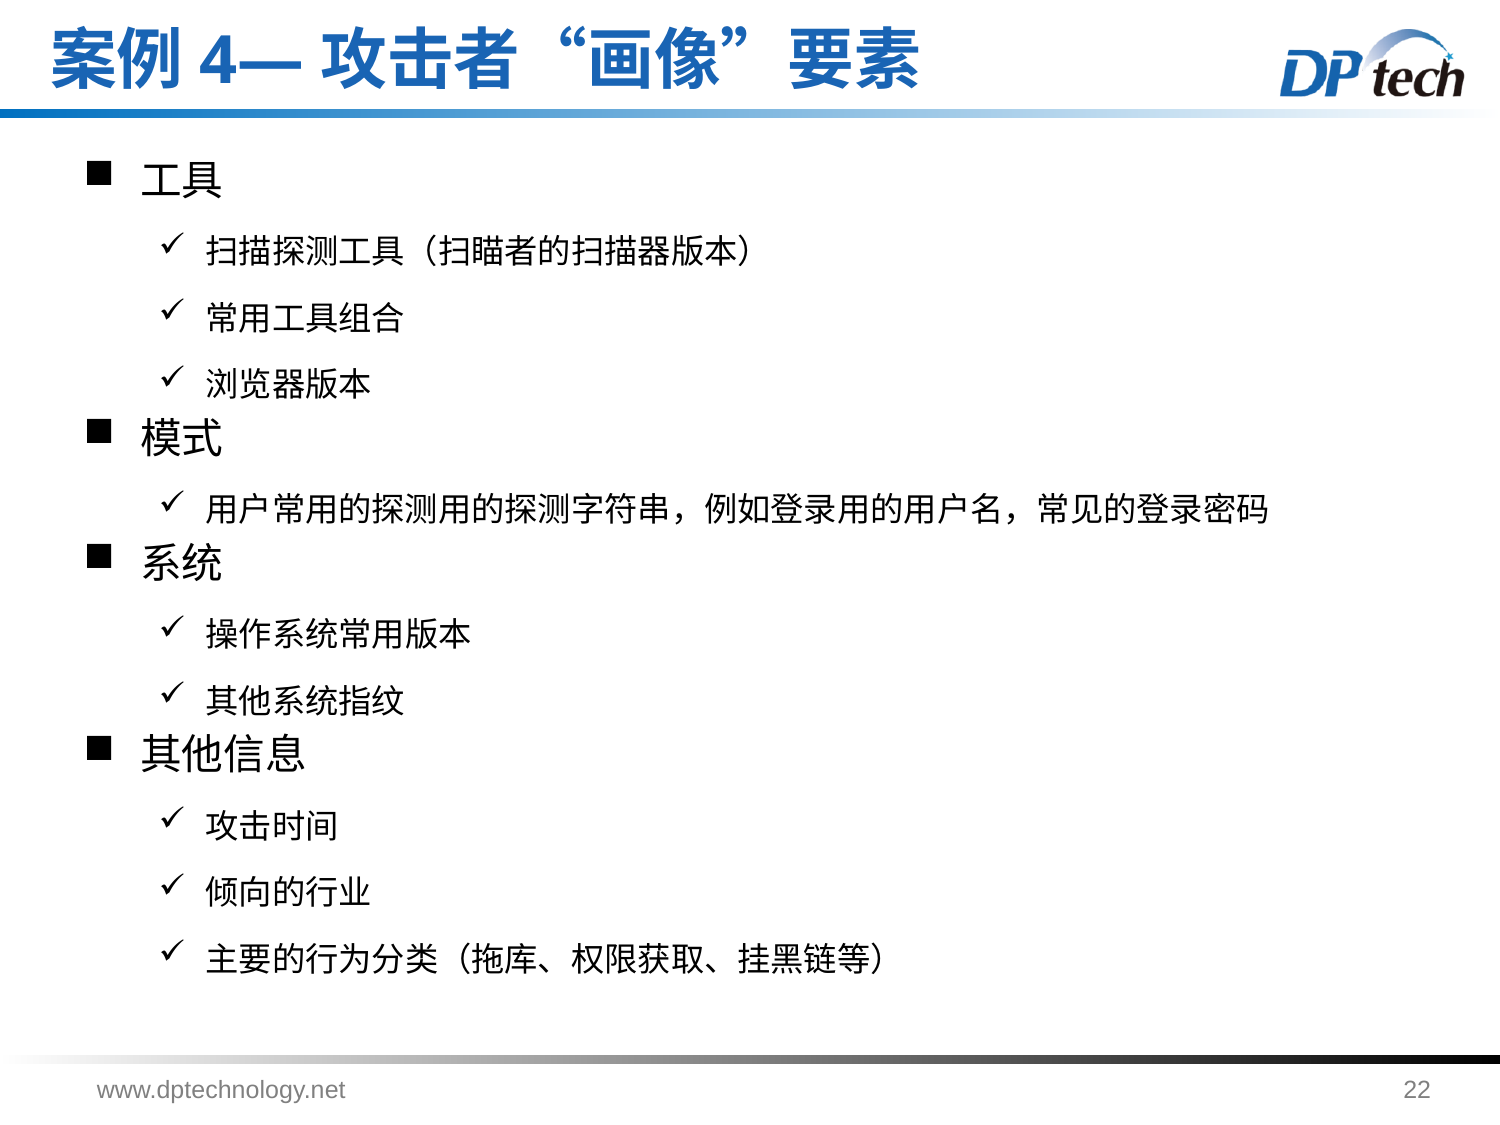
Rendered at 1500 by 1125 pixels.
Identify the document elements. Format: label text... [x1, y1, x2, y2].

list 工具 扫描探测工具（扫瞄者的扫描器版本） 常用工具组合 浏览器版本 模式 用户常用的探测用的探测字符串，例如登录用的用户名，常见的登录密码 系统 操作系统常用版本 其他系统指纹 其他信息 攻击时间 倾向的行业 主要的行为分类（拖库、权限获取、挂黑链等） [68, 146, 1447, 917]
picture [1277, 29, 1465, 97]
text_box 案例4—攻击者“画像”要素 [35, 23, 1270, 90]
